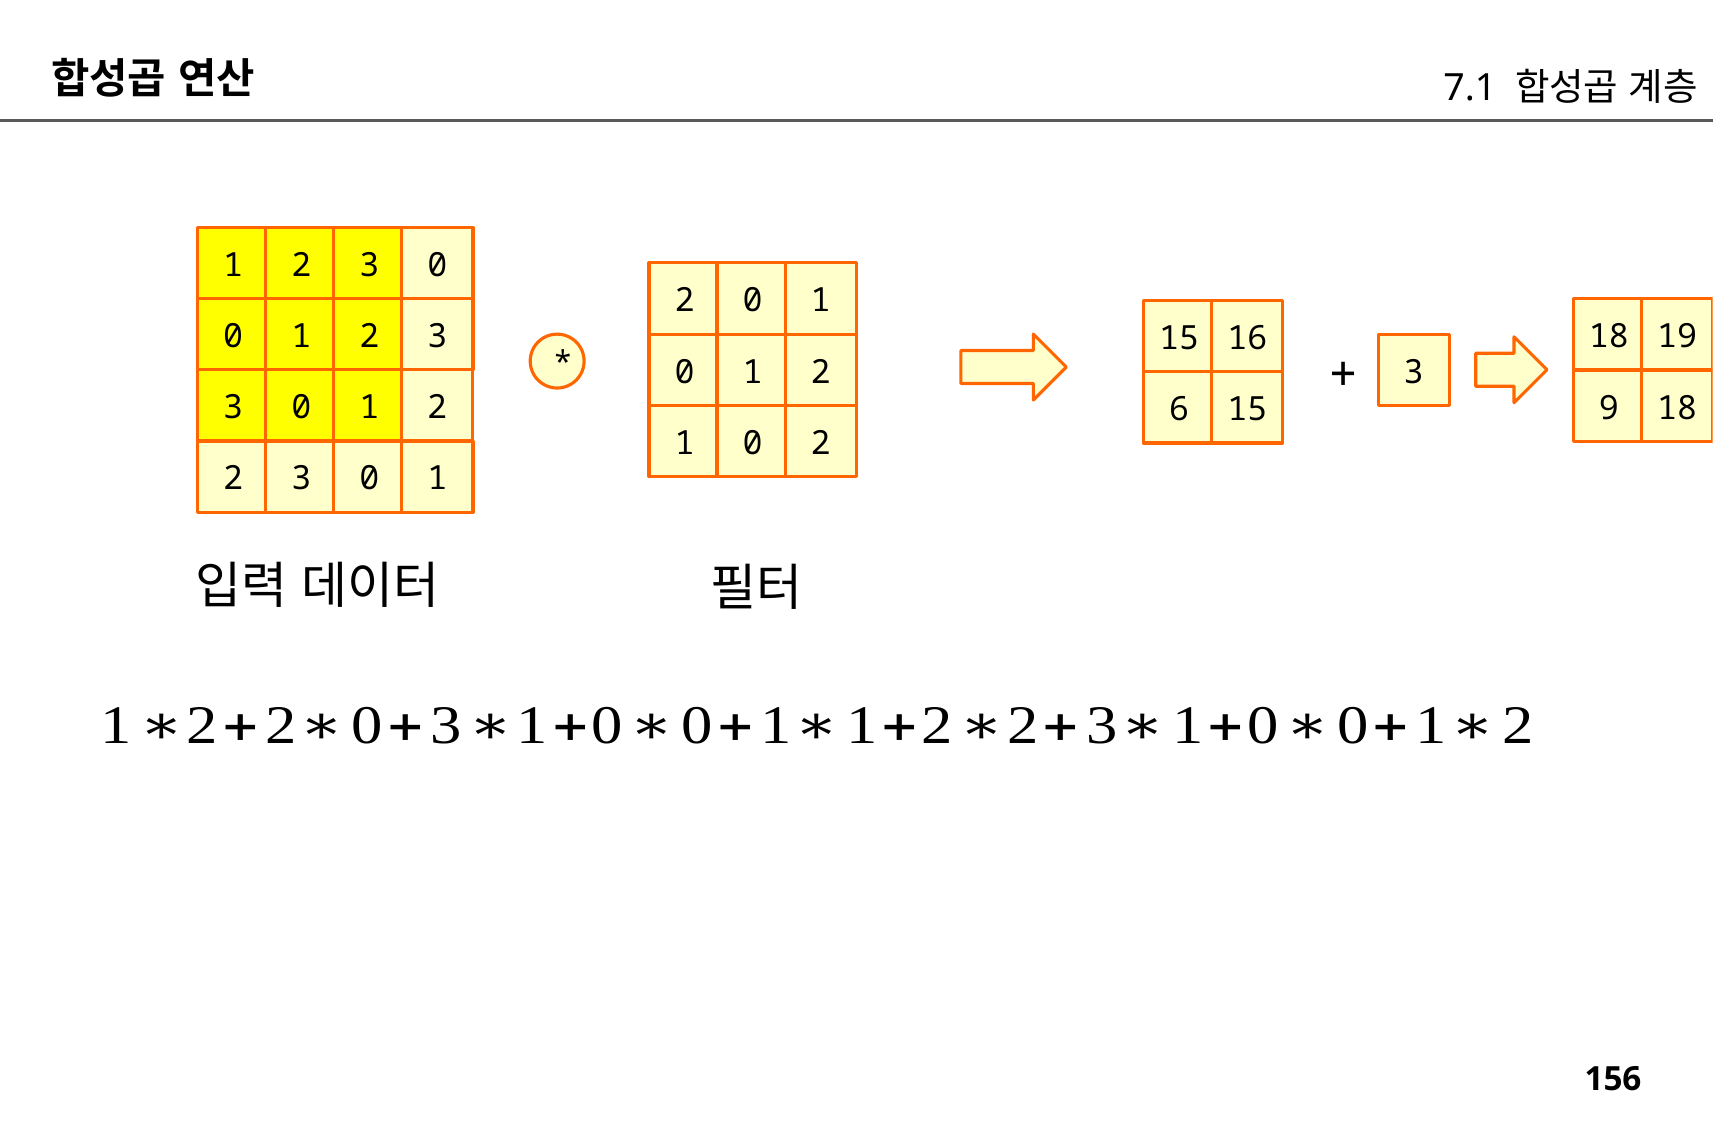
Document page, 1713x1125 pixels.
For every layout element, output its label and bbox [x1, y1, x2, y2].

text_box [528, 332, 587, 391]
text_box [1473, 334, 1550, 405]
text_box [695, 547, 817, 623]
text_box [11, 13, 803, 105]
text_box [1376, 332, 1451, 407]
text_box [916, 44, 1713, 111]
text_box [1313, 334, 1374, 409]
text_box [180, 545, 455, 621]
text_box [1141, 298, 1285, 445]
text_box [1571, 297, 1713, 443]
text_box [958, 332, 1069, 402]
text_box [647, 261, 858, 479]
text_box [195, 225, 475, 514]
